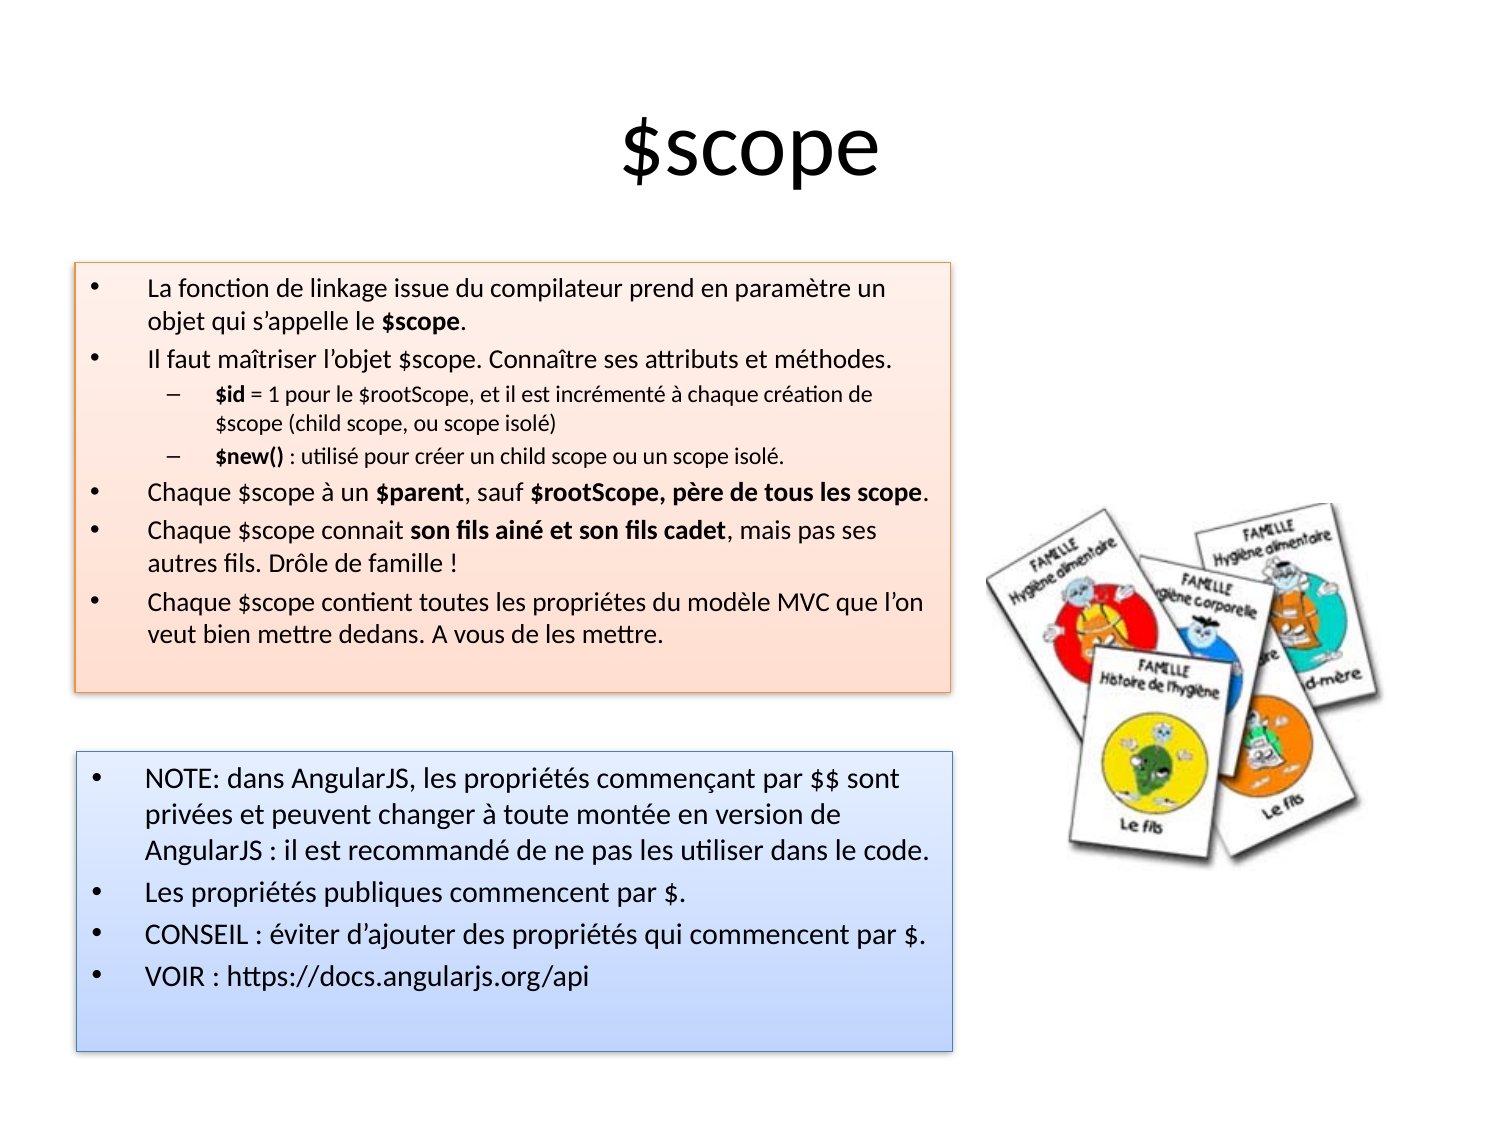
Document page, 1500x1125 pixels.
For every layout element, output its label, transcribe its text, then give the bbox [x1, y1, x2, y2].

text_box NOTE: dans AngularJS, les propriétés commençant par $$ sont privées et peuvent changer à toute montée en version de AngularJS : il est recommandé de ne pas les utiliser dans le code. Les propriétés publiques commencent par $. CONSEIL : éviter d’ajouter des propriétés qui commencent par $. VOIR : https://docs.angularjs.org/api [76, 751, 953, 1052]
title $scope [75, 45, 1425, 233]
list La fonction de linkage issue du compilateur prend en paramètre un objet qui s’appelle le $scope. Il faut maîtriser l’objet $scope. Connaître ses attributs et méthodes. $id = 1 pour le $rootScope, et il est incrémenté à chaque création de $scope (child scope, ou scope isolé) $new() : utilisé pour créer un child scope ou un scope isolé. Chaque $scope à un $parent, sauf $rootScope, père de tous les scope. Chaque $scope connait son fils ainé et son fils cadet, mais pas ses autres fils. Drôle de famille ! Chaque $scope contient toutes les propriétes du modèle MVC que l’on veut bien mettre dedans. A vous de les mettre. [74, 262, 951, 693]
picture [985, 503, 1387, 871]
